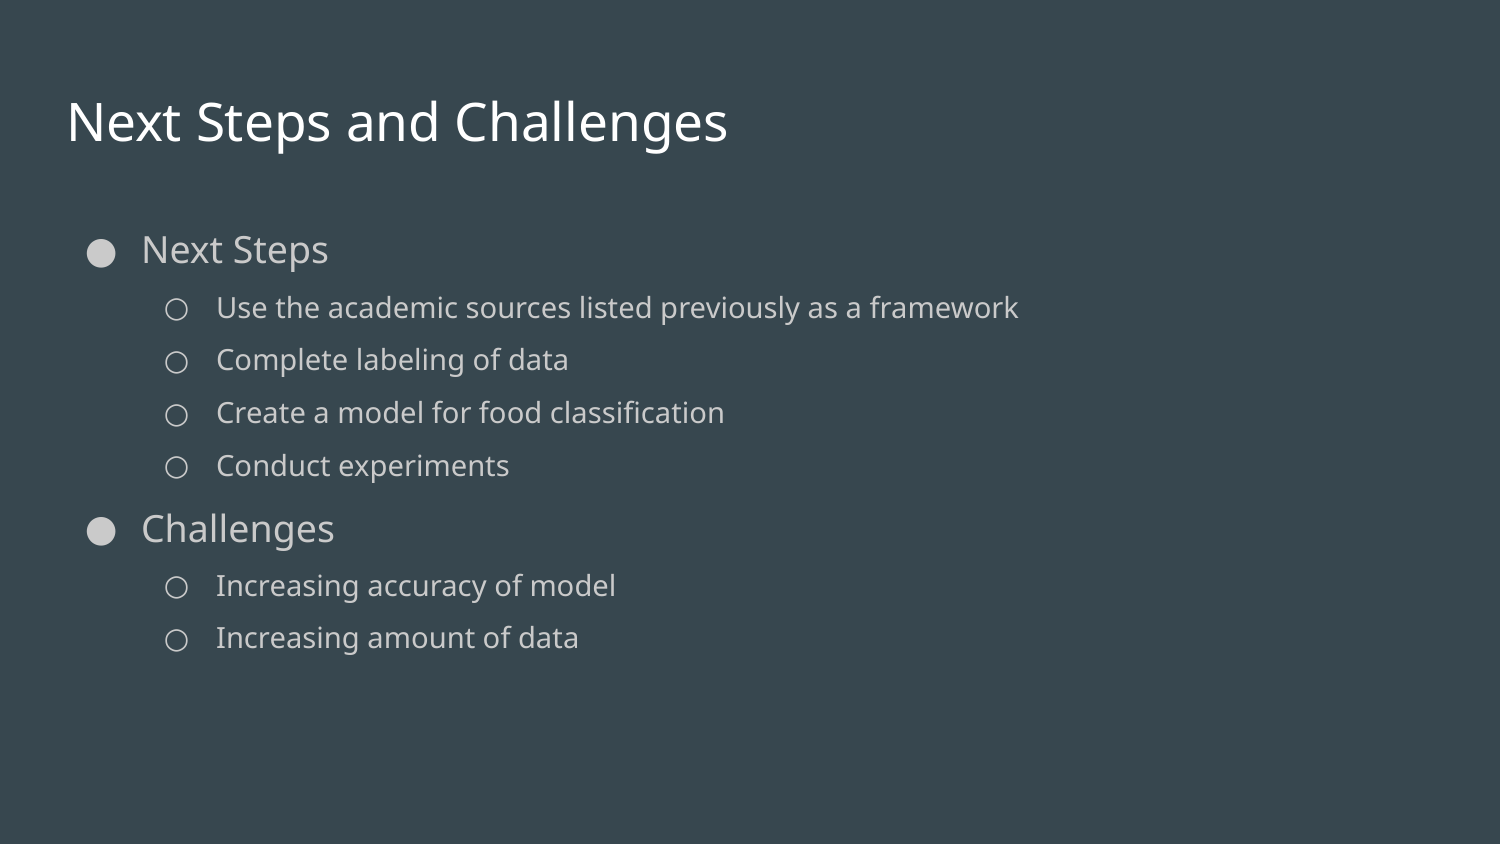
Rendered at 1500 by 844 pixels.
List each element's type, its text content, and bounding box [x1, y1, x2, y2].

list Next Steps Use the academic sources listed previously as a framework Complete labeling of data Create a model for food classification Conduct experiments Challenges Increasing accuracy of model Increasing amount of data [51, 189, 1449, 750]
title Next Steps and Challenges [51, 72, 1449, 167]
